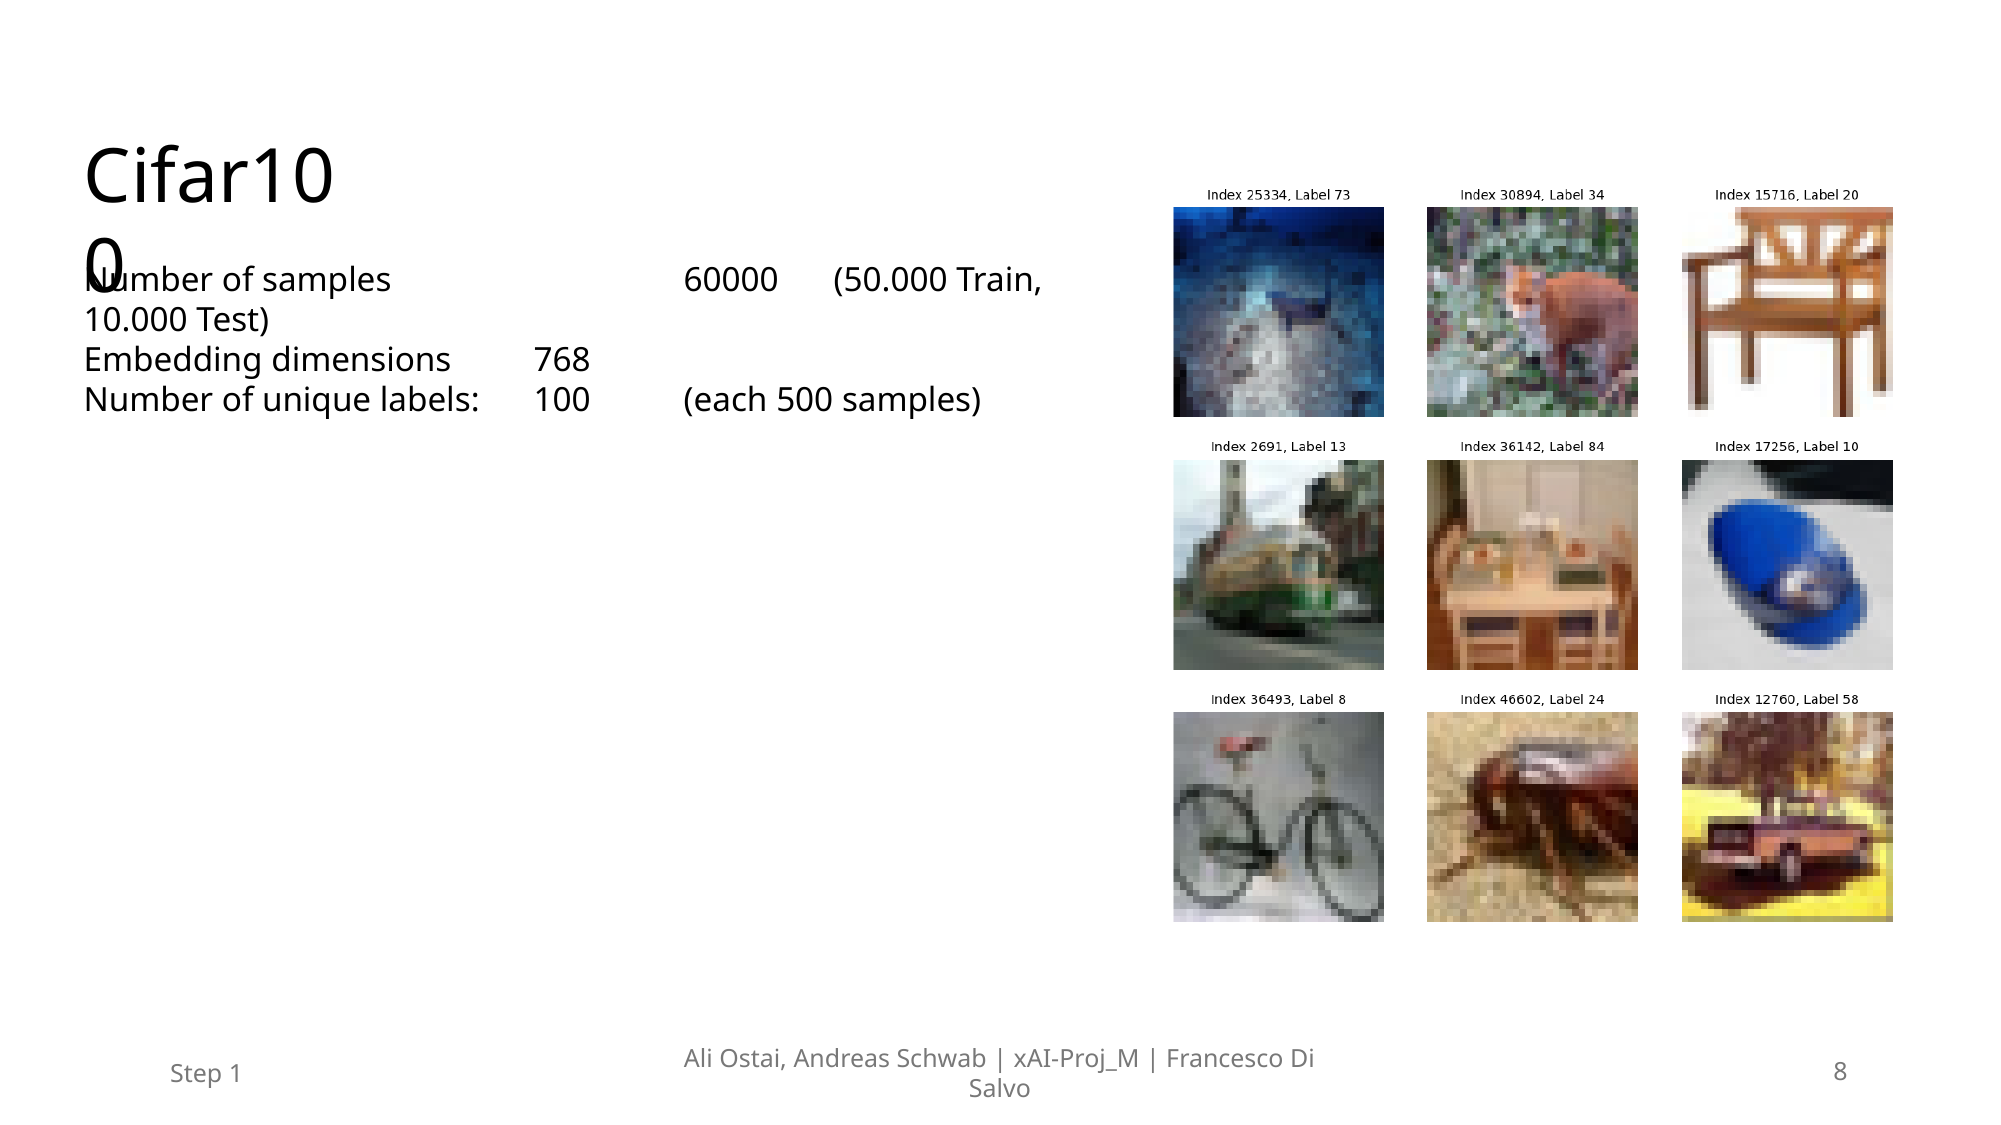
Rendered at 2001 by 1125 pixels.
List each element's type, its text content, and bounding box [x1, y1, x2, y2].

text_box Step 1 [41, 1042, 372, 1103]
text_box Cifar100 [69, 119, 390, 251]
footer Ali Ostai, Andreas Schwab | xAI-Proj_M | Francesco Di Salvo [662, 1042, 1338, 1103]
slide_number 8 [1412, 1042, 1863, 1103]
text_box Number of samples 60000 (50.000 Train, 10.000 Test) Embedding dimensions 768 Number of unique labels: 100 (each 500 samples) [68, 251, 1055, 426]
picture [1055, 94, 1985, 1025]
